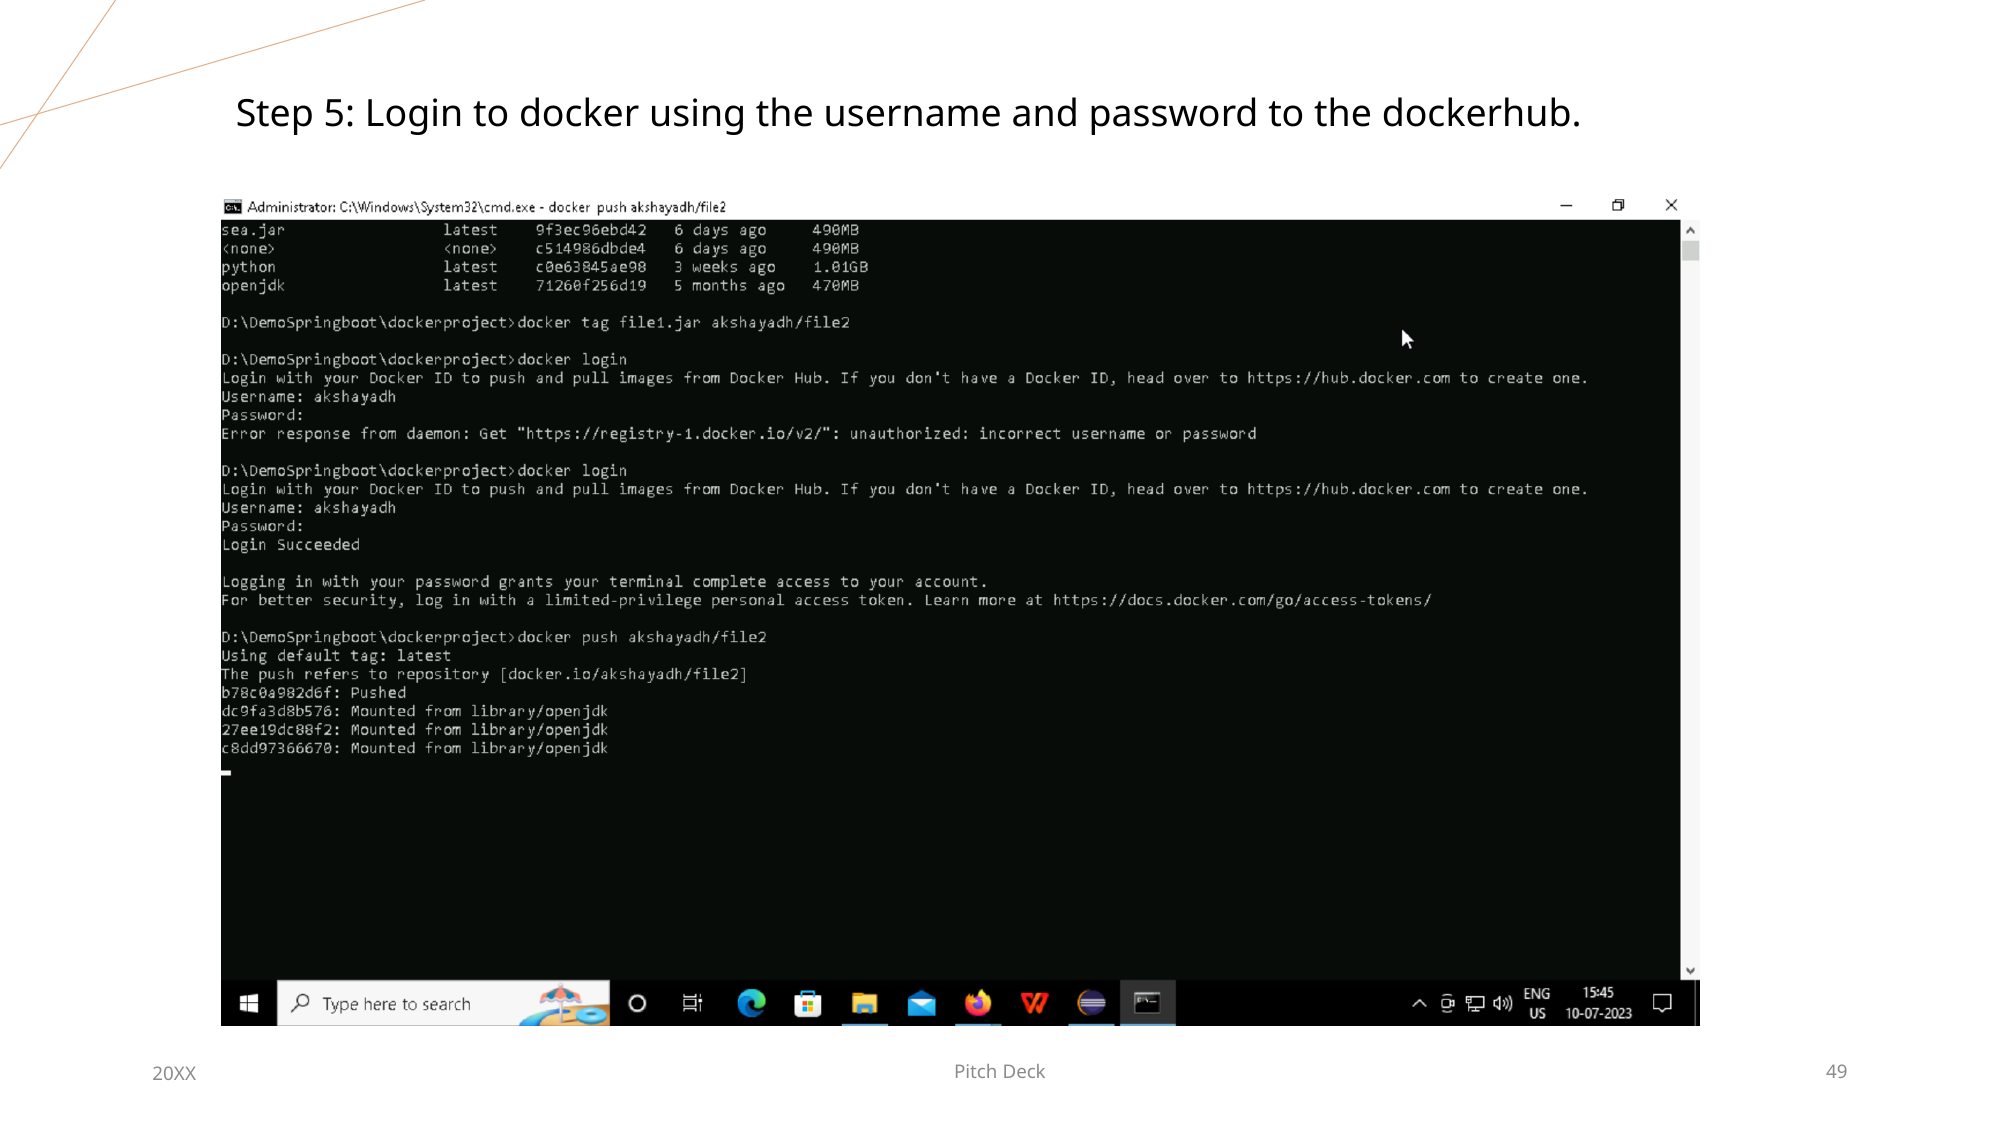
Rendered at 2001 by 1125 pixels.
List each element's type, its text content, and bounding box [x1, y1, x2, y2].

text_box Step 5: Login to docker using the username and password to the dockerhub. [221, 81, 1745, 141]
slide_number 20XX [137, 1042, 588, 1103]
picture [221, 193, 1700, 1026]
footer Pitch Deck [662, 1042, 1338, 1103]
slide_number 49 [1412, 1042, 1863, 1103]
